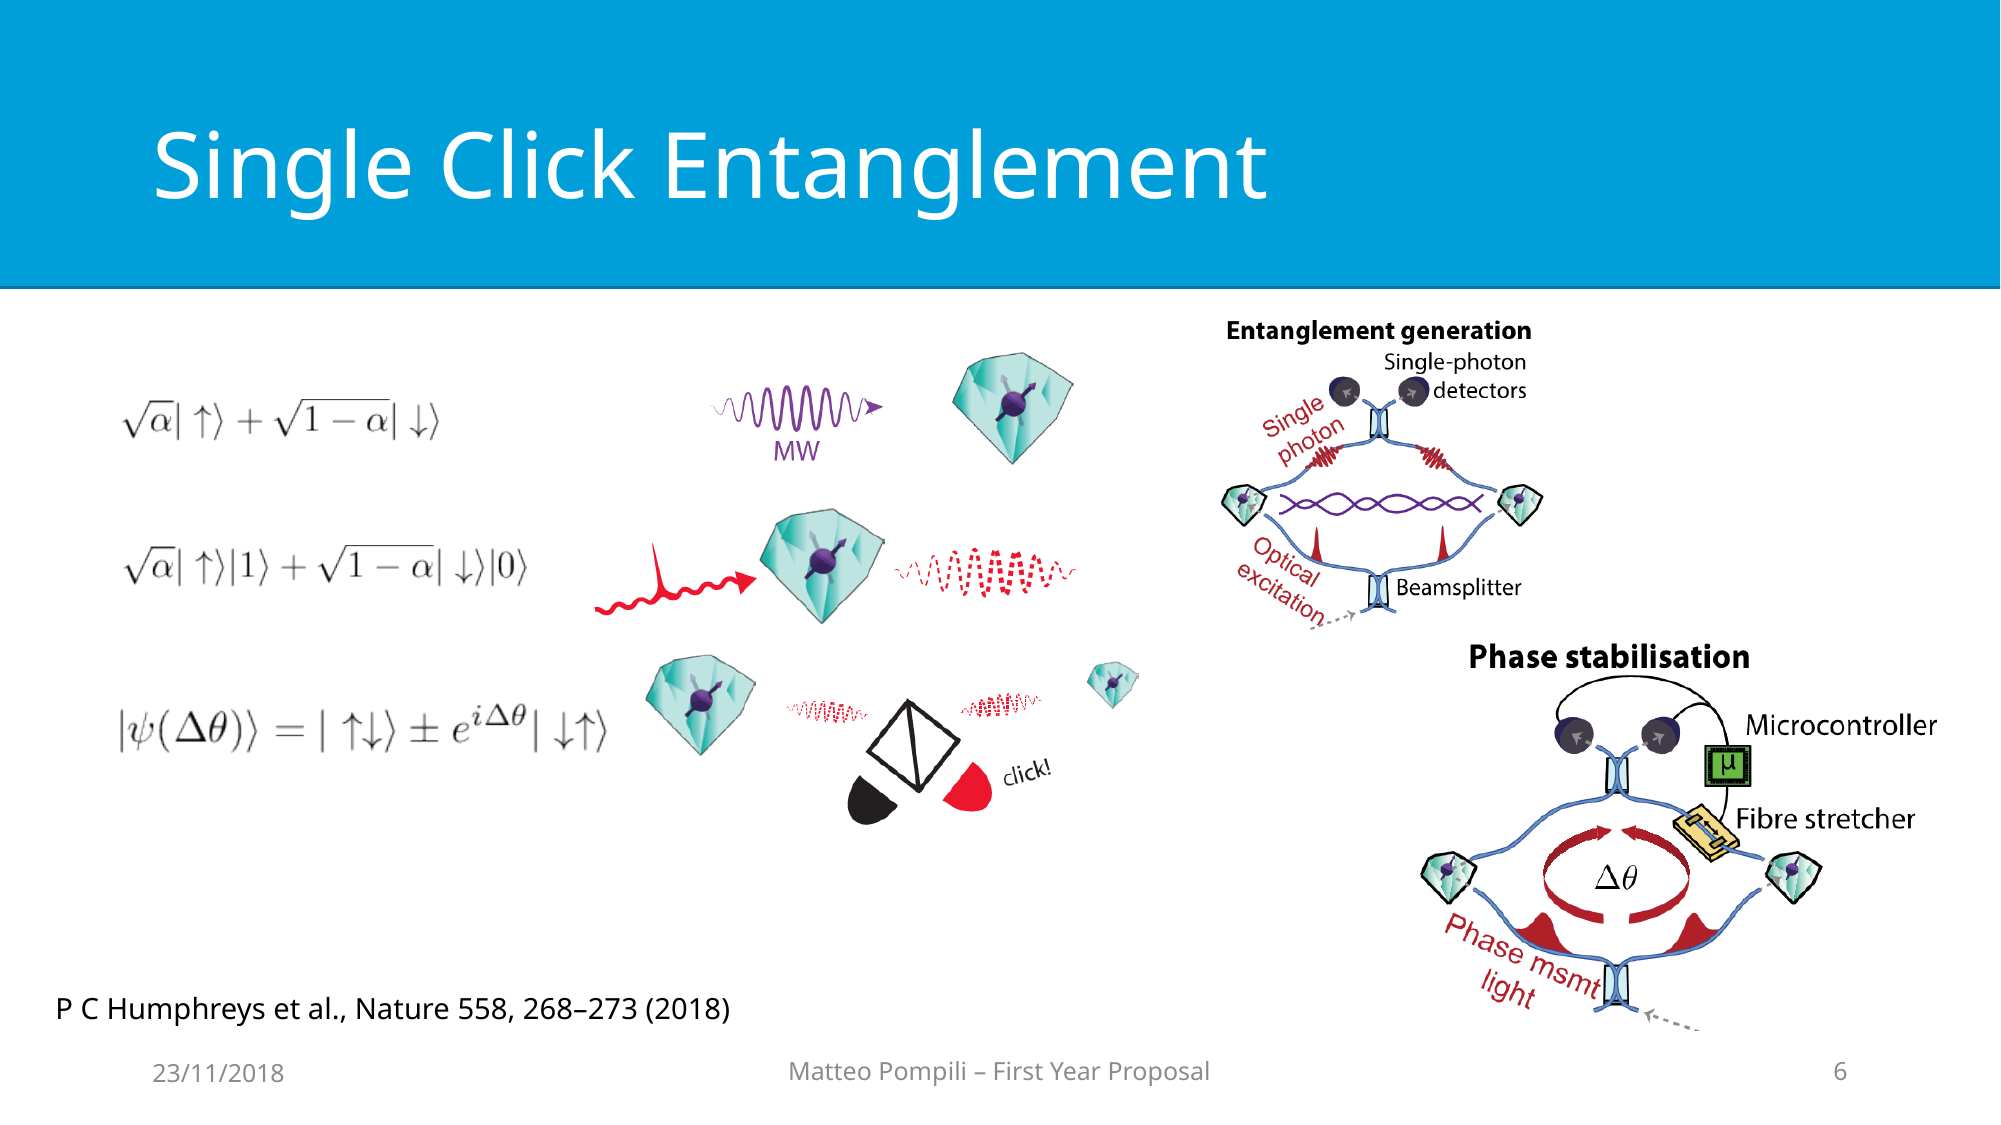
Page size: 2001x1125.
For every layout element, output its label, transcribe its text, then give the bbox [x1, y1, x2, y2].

footer Matteo Pompili – First Year Proposal [662, 1042, 1338, 1103]
text_box P C Humphreys et al., Nature 558, 268–273 (2018) [40, 983, 746, 1033]
title Single Click Entanglement [137, 59, 1863, 278]
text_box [1219, 315, 1590, 638]
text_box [1382, 632, 1944, 1031]
picture [120, 340, 1168, 829]
picture [120, 399, 441, 444]
slide_number 6 [1412, 1042, 1863, 1103]
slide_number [137, 1042, 588, 1103]
